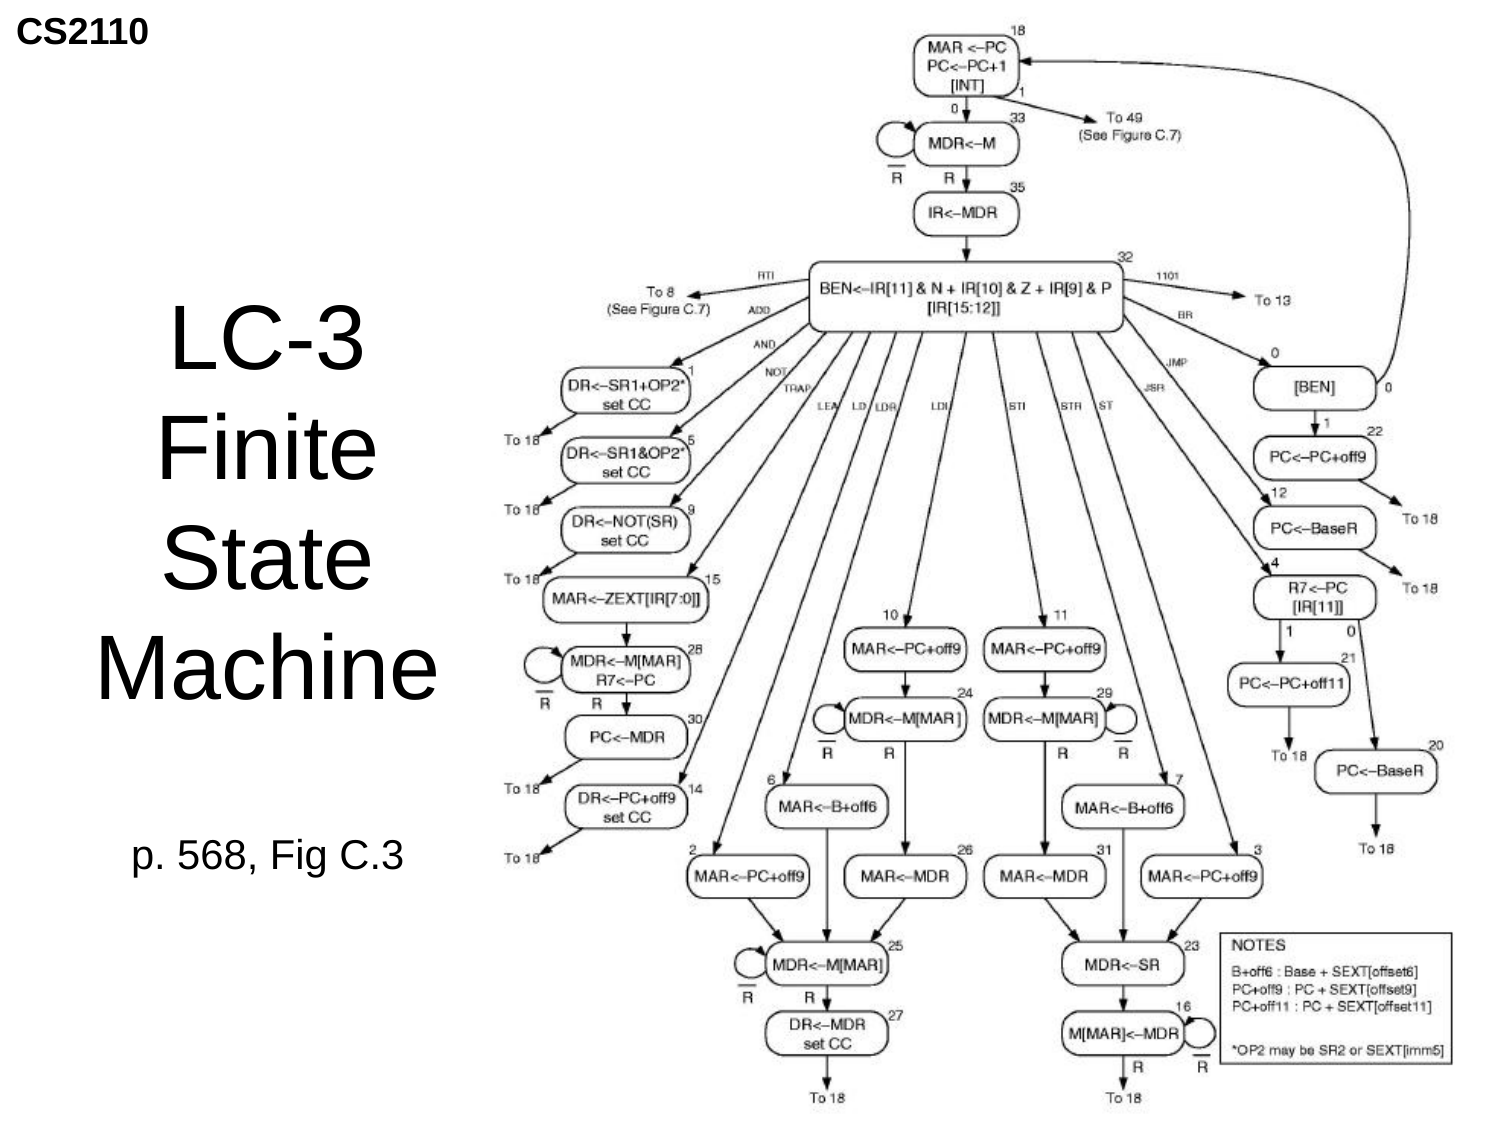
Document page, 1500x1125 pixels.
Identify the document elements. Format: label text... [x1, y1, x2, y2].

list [472, 5, 1478, 1124]
title LC-3 Finite State Machine p. 568, Fig C.3 [75, 77, 461, 1078]
